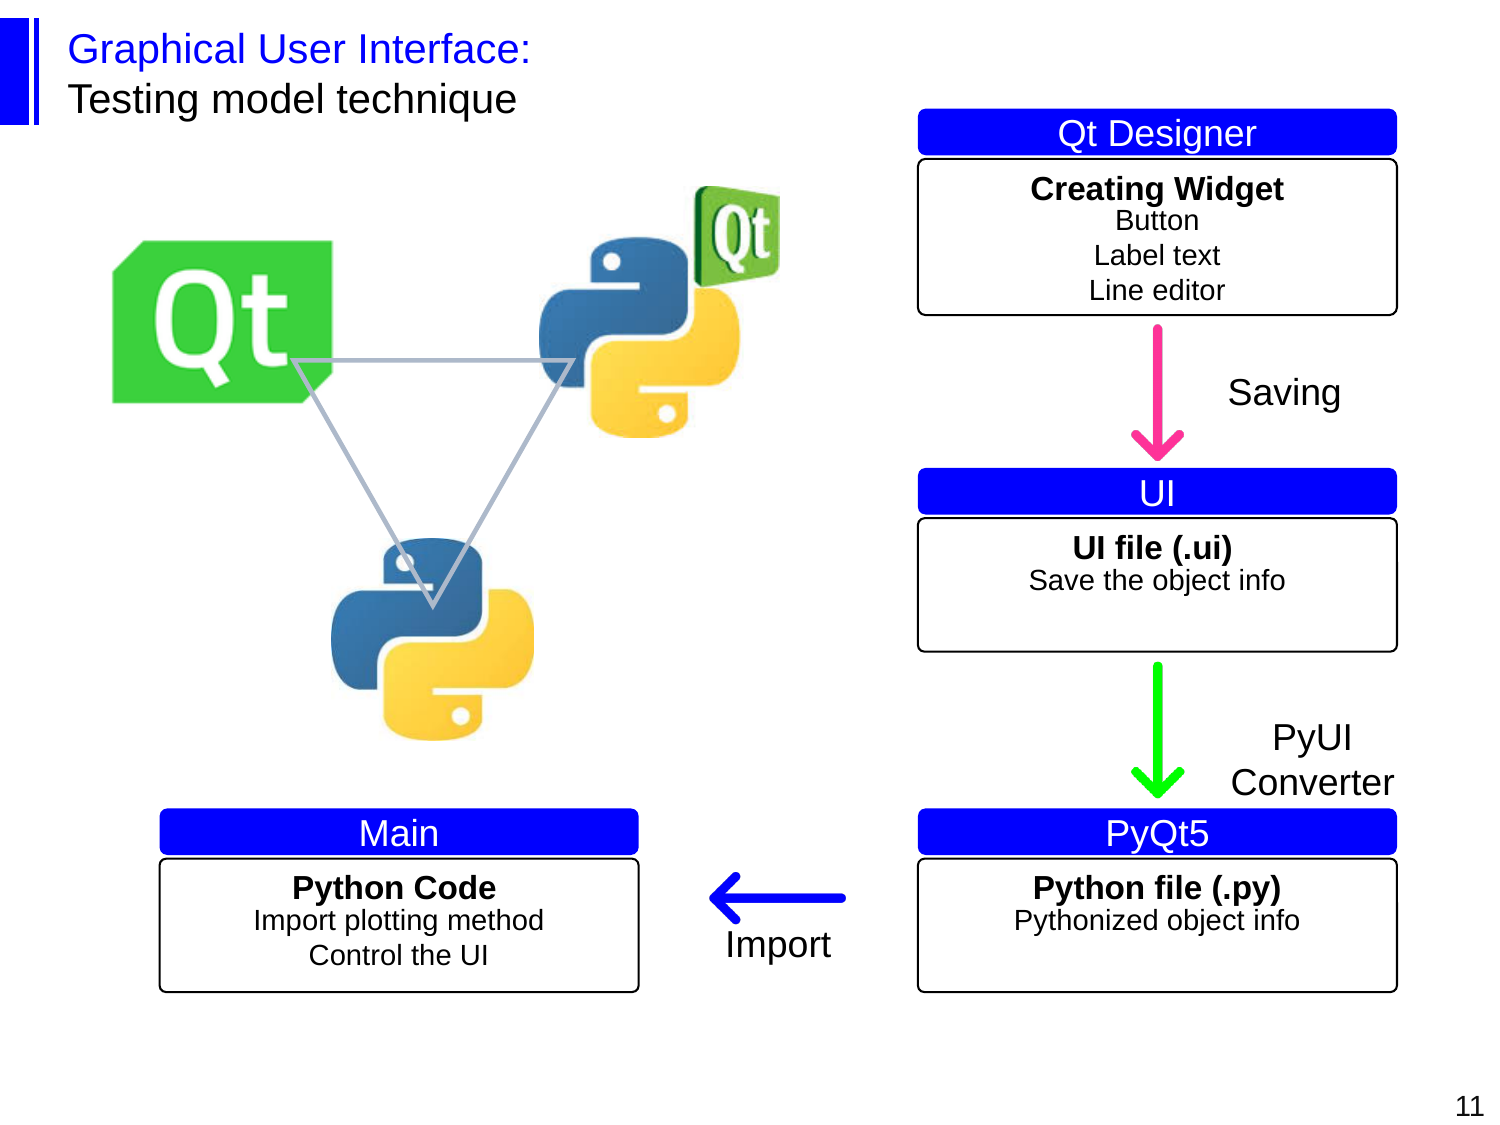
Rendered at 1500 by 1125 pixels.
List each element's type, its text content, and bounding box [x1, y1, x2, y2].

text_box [159, 808, 639, 993]
text_box PyUI Converter [1172, 705, 1453, 811]
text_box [917, 108, 1397, 316]
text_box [79, 186, 780, 741]
text_box Import [666, 912, 891, 973]
text_box 11 [1162, 1079, 1500, 1125]
text_box Graphical User Interface: Testing model technique [52, 14, 547, 129]
text_box Saving [1232, 360, 1397, 421]
picture [1083, 318, 1232, 467]
picture [703, 824, 852, 972]
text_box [917, 467, 1397, 652]
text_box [917, 808, 1397, 993]
picture [1083, 655, 1232, 804]
